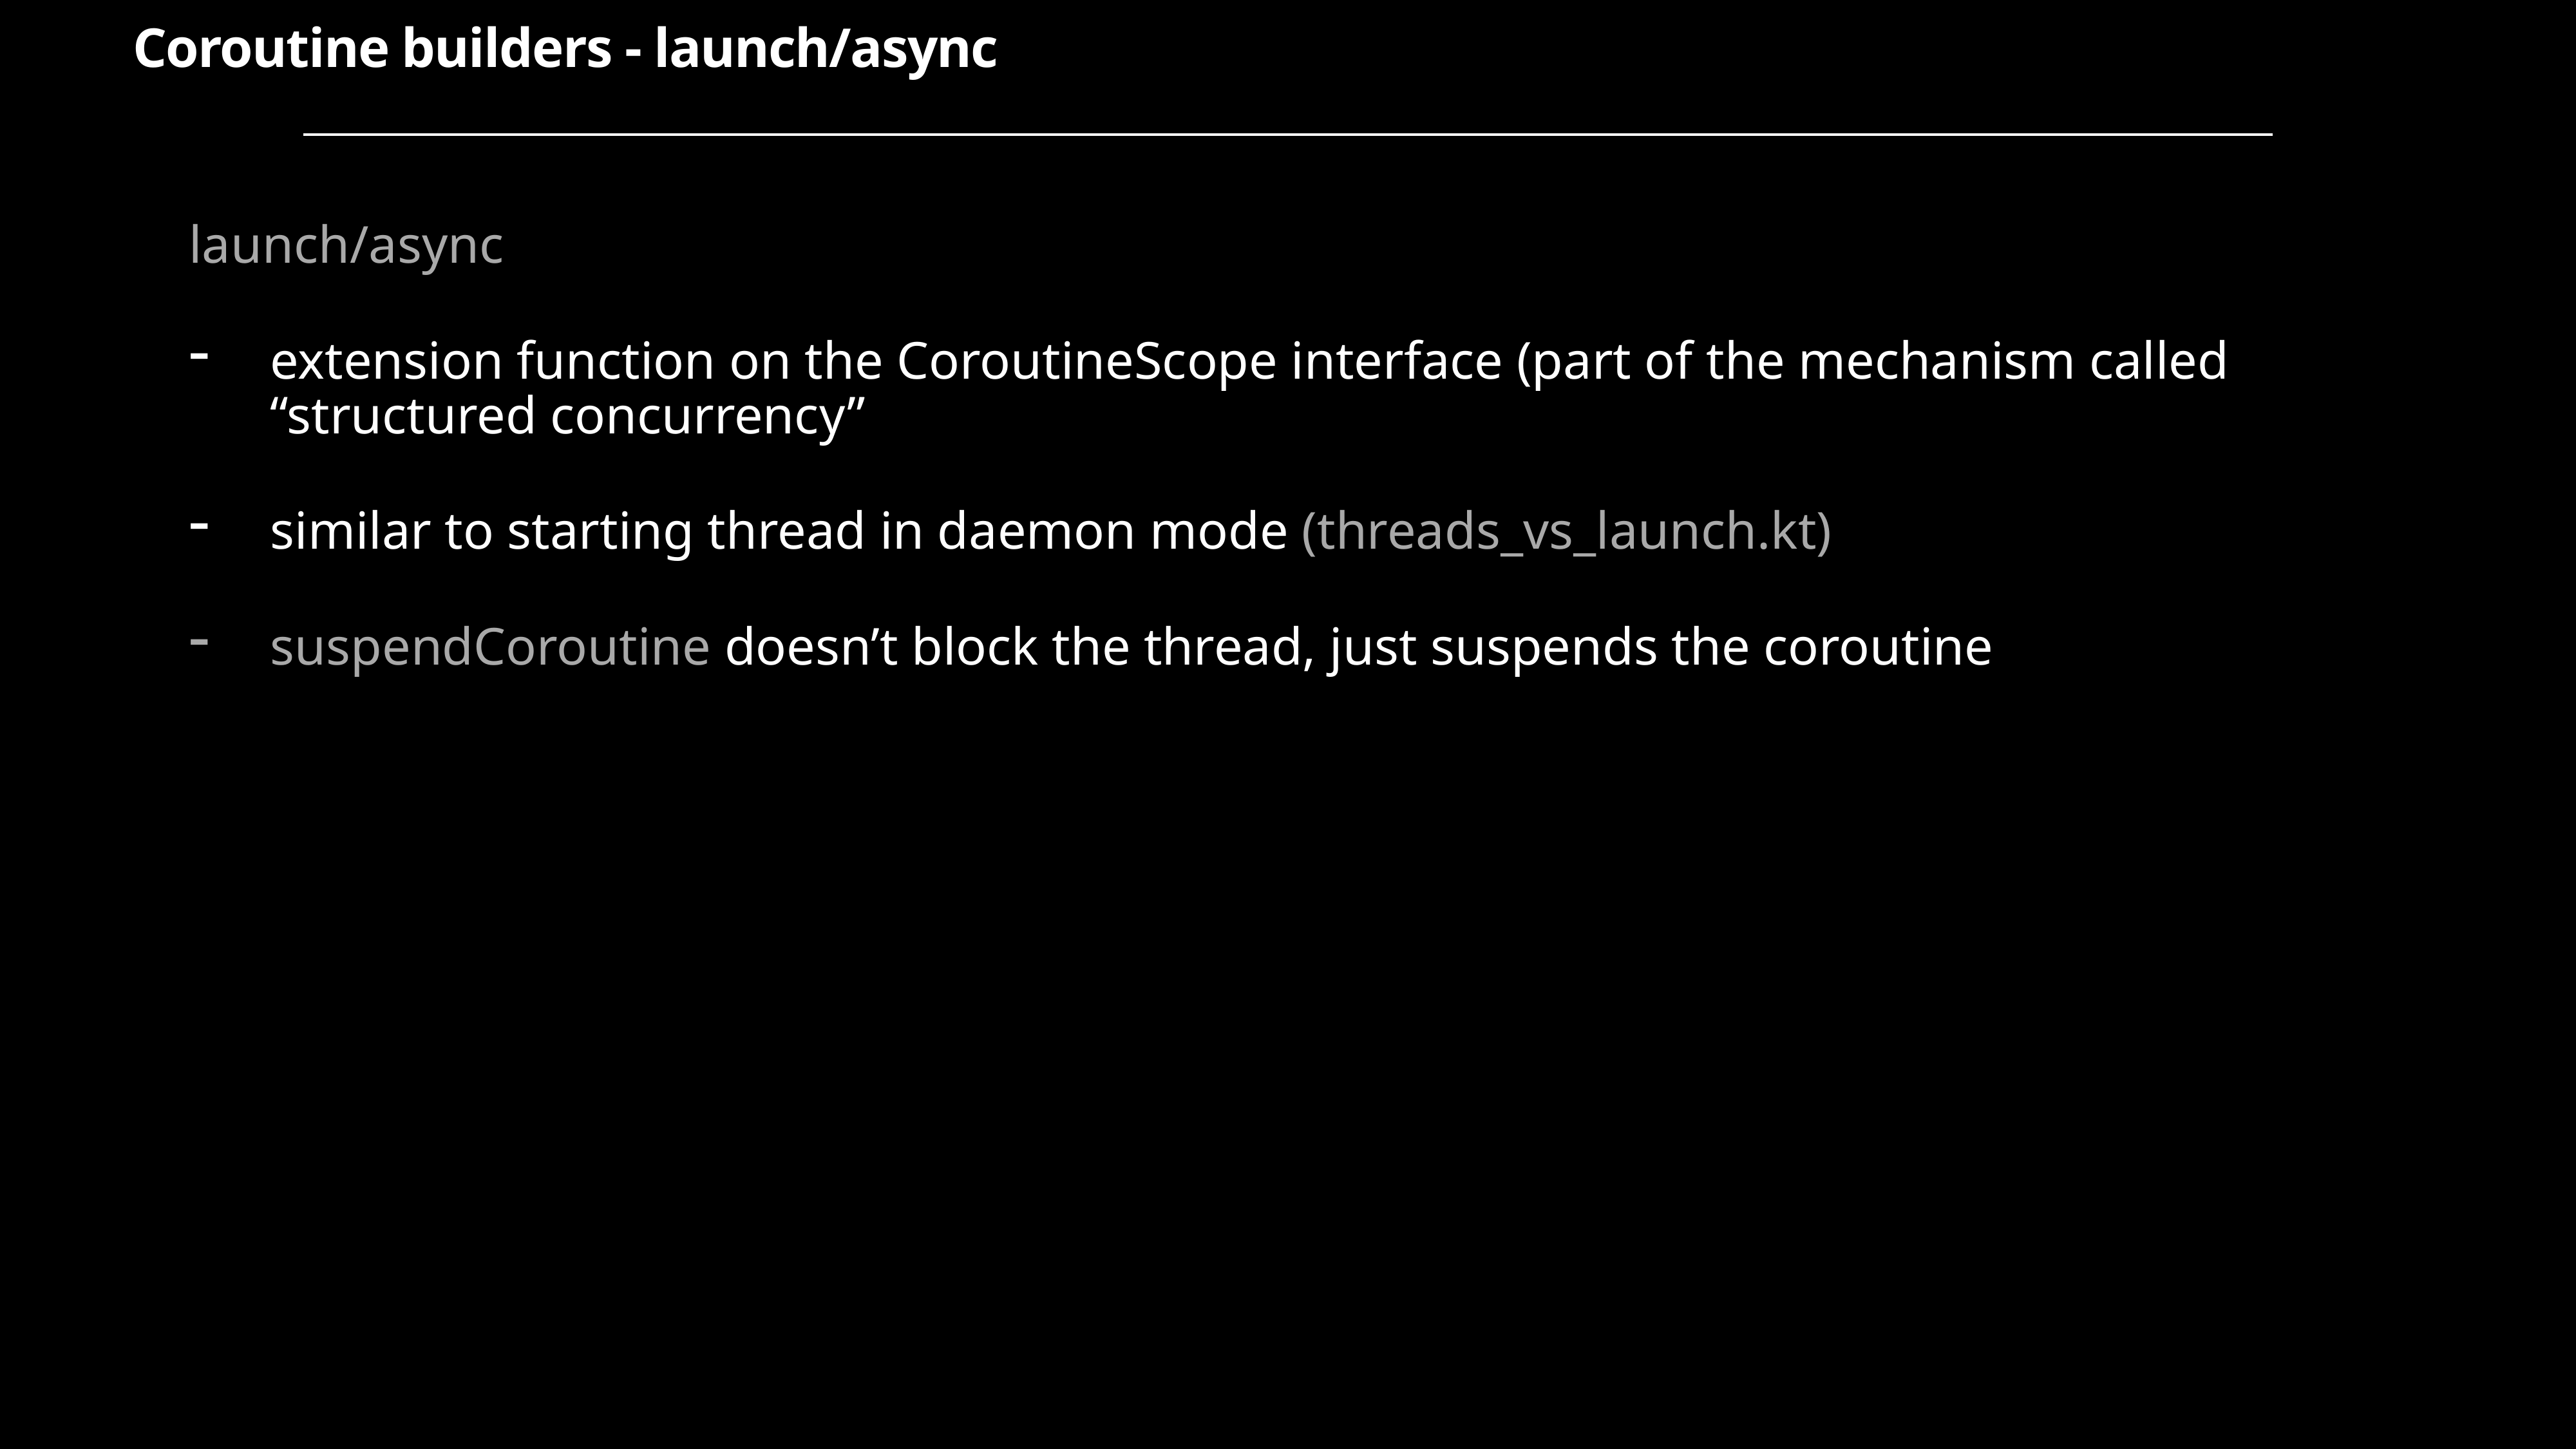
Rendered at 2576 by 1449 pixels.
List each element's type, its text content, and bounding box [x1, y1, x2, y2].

text_box launch/async extension function on the CoroutineScope interface (part of the mechanism called “structured concurrency” similar to starting thread in daemon mode (threads_vs_launch.kt) suspendCoroutine doesn’t block the thread, just suspends the coroutine [183, 214, 2341, 681]
title Coroutine builders - launch/async [127, 21, 2449, 98]
